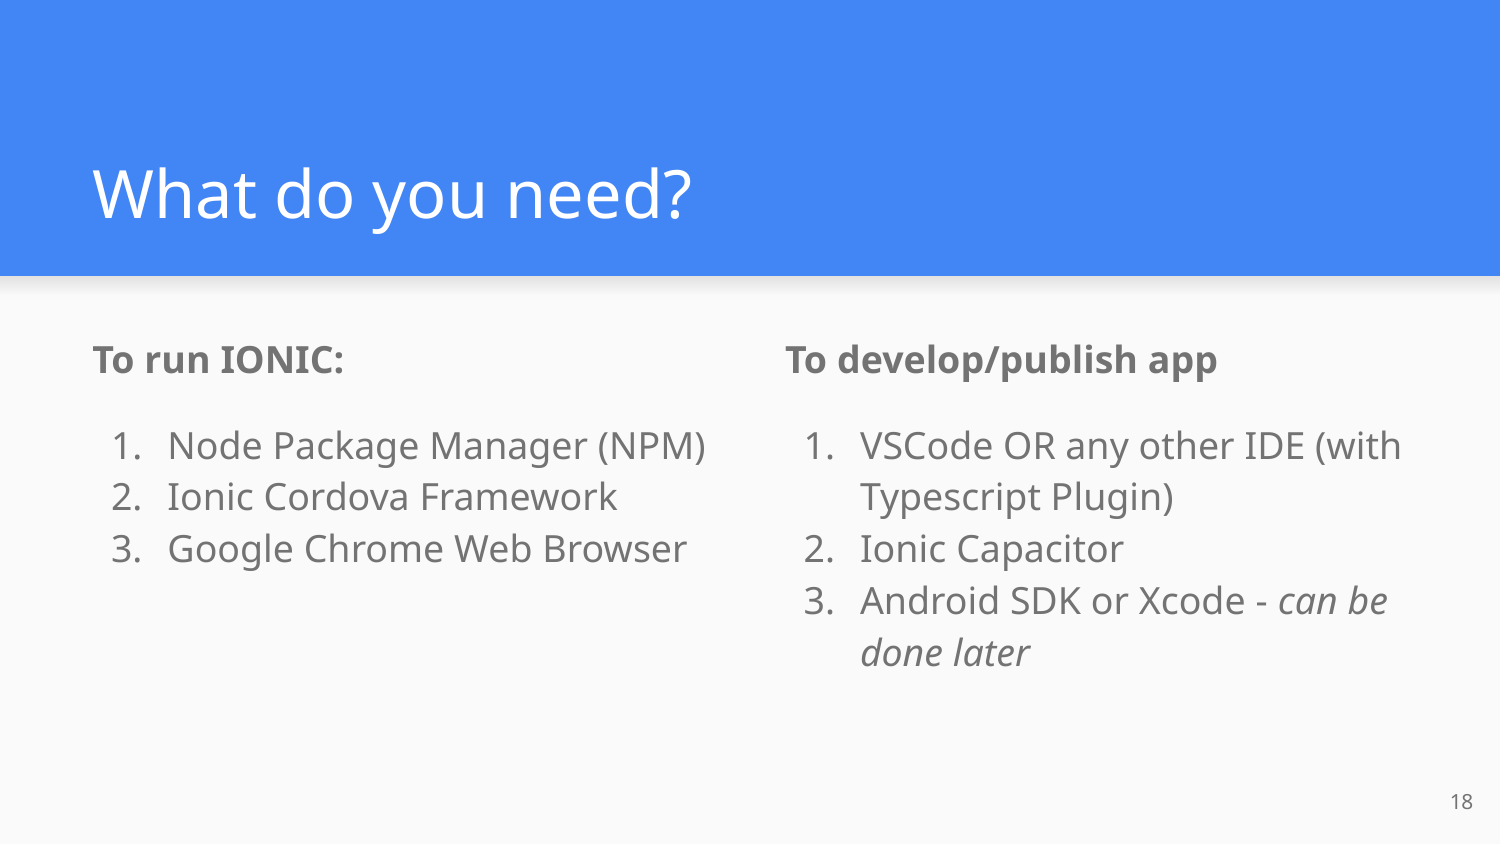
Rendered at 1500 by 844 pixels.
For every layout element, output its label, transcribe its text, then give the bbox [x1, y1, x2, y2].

list To develop/publish app VSCode OR any other IDE (with Typescript Plugin) Ionic Capacitor Android SDK or Xcode - can be done later [770, 314, 1427, 760]
slide_number 18 [1398, 770, 1489, 835]
title What do you need? [77, 121, 1427, 248]
list To run IONIC: Node Package Manager (NPM) Ionic Cordova Framework Google Chrome Web Browser [77, 314, 734, 760]
